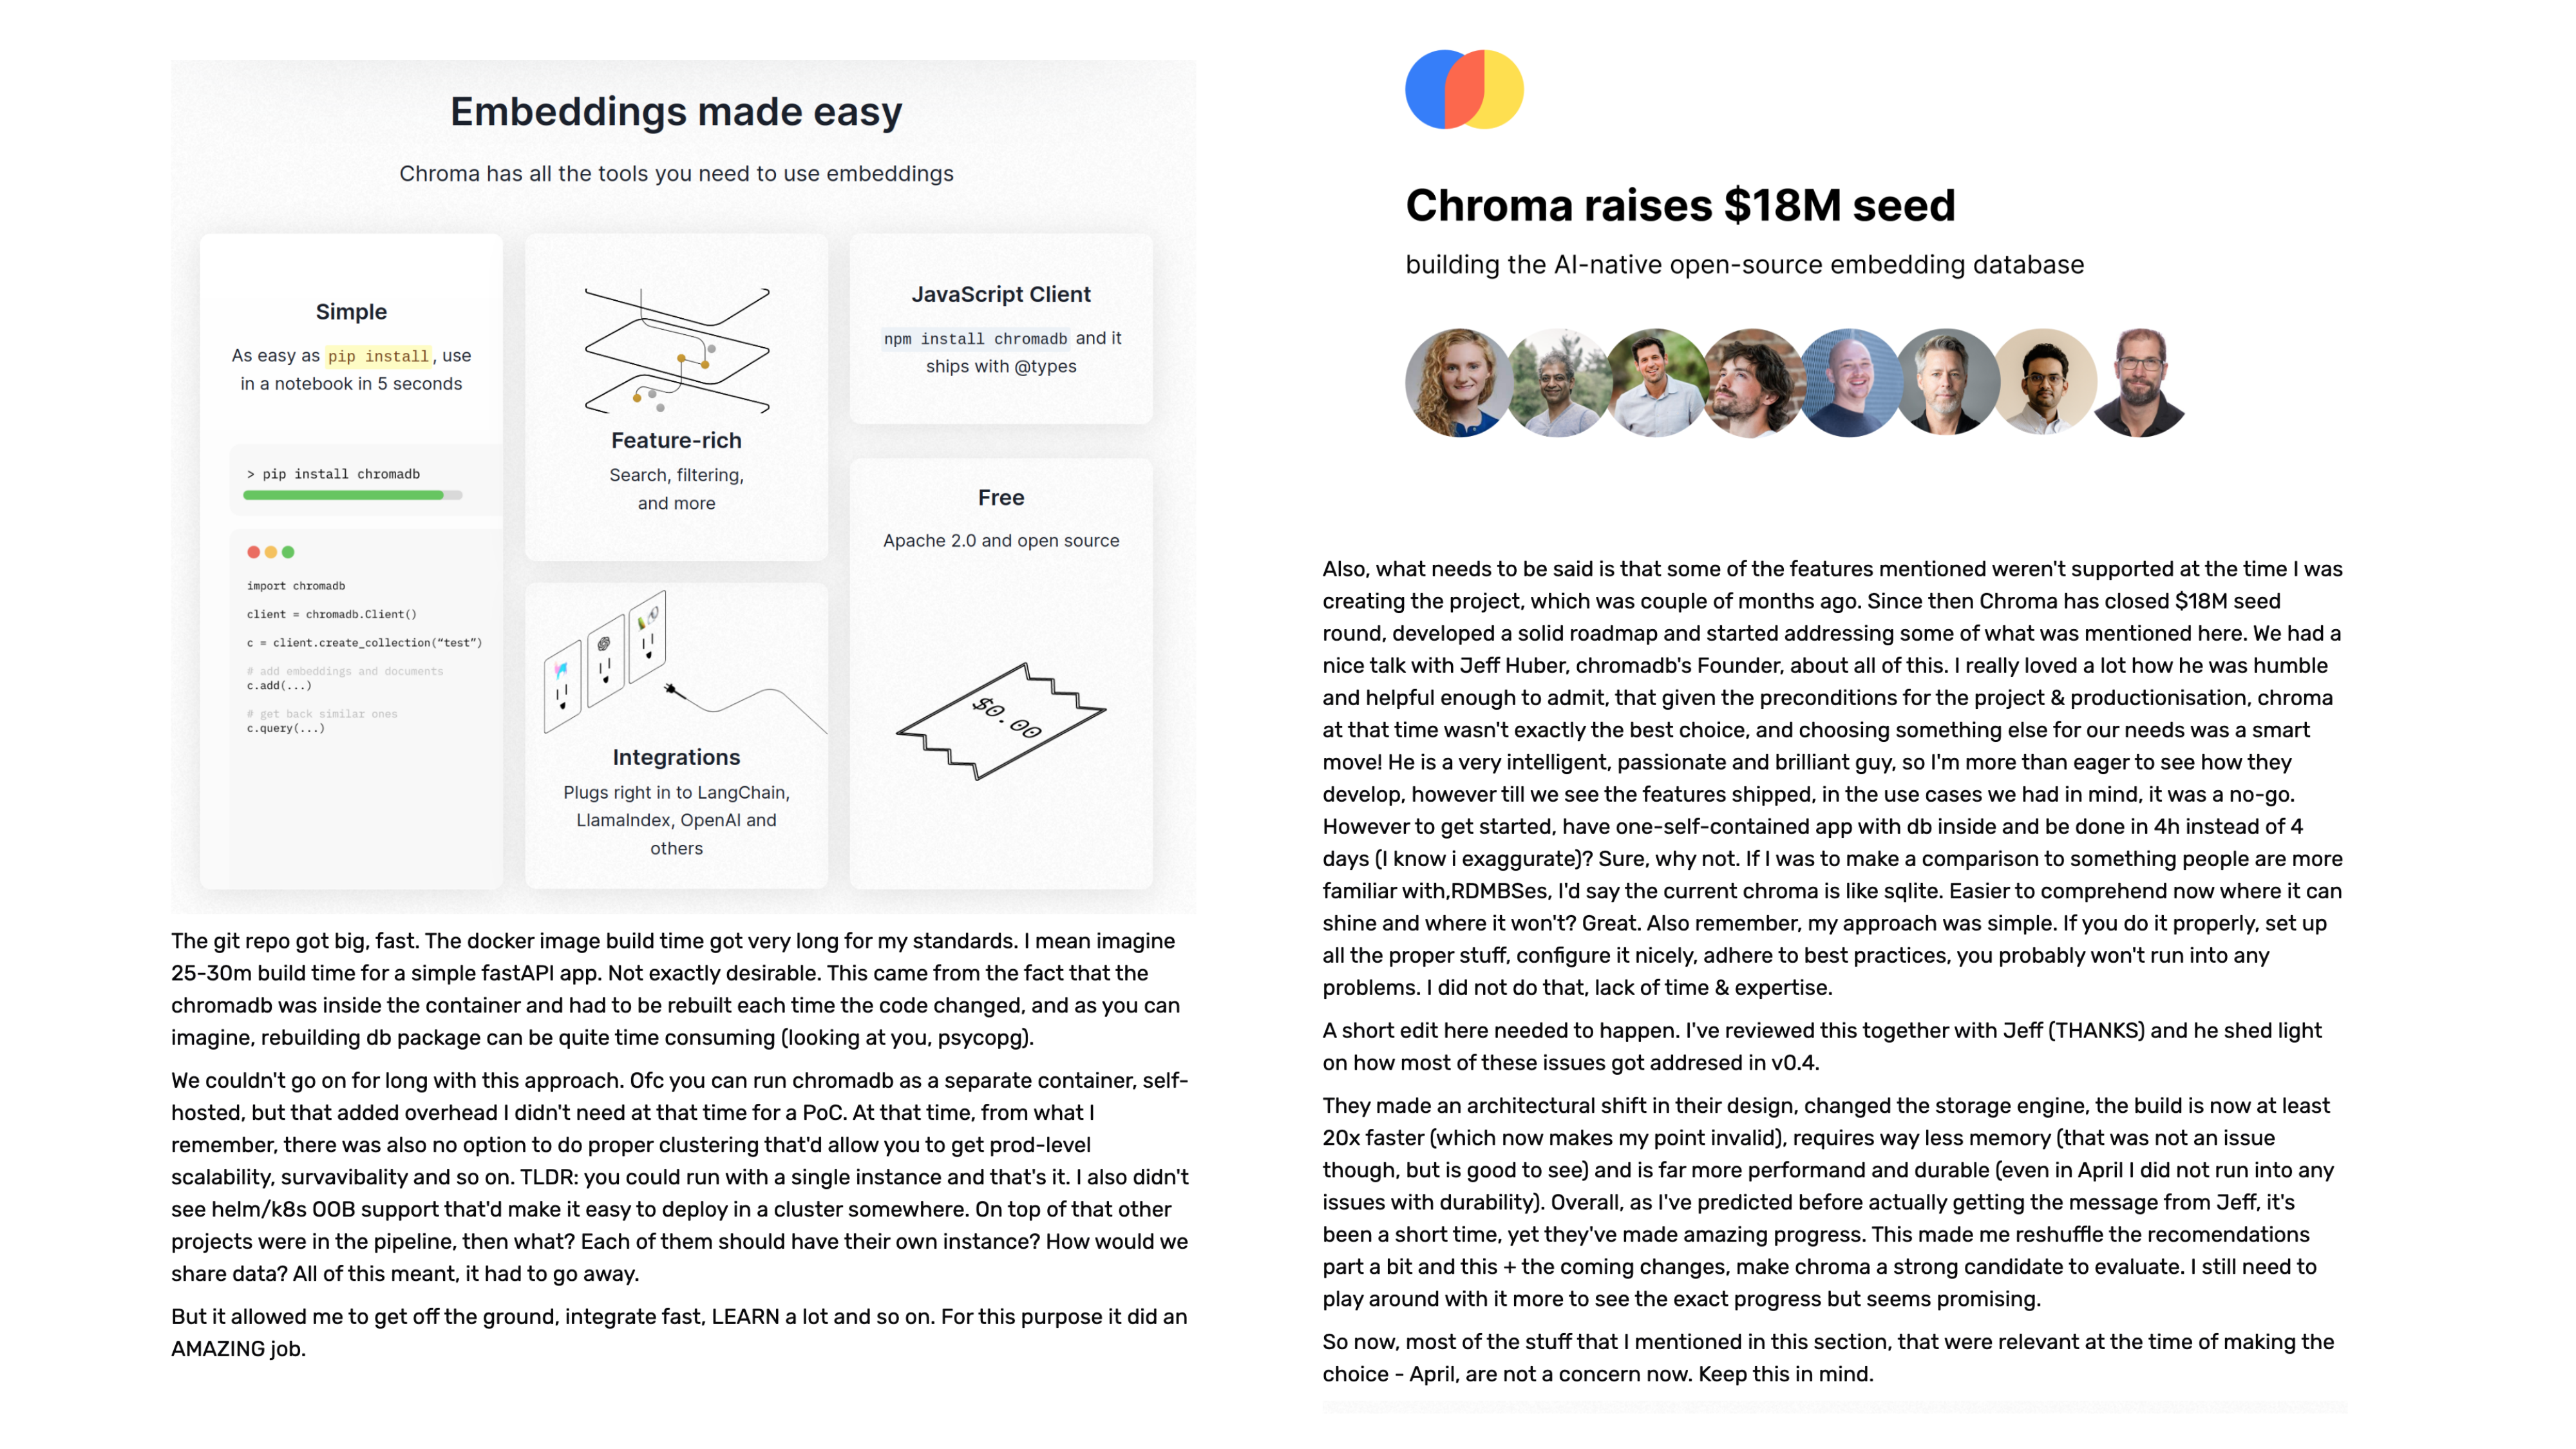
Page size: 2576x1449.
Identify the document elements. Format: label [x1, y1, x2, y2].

picture [142, 59, 1203, 1438]
picture [1293, 35, 2353, 1414]
